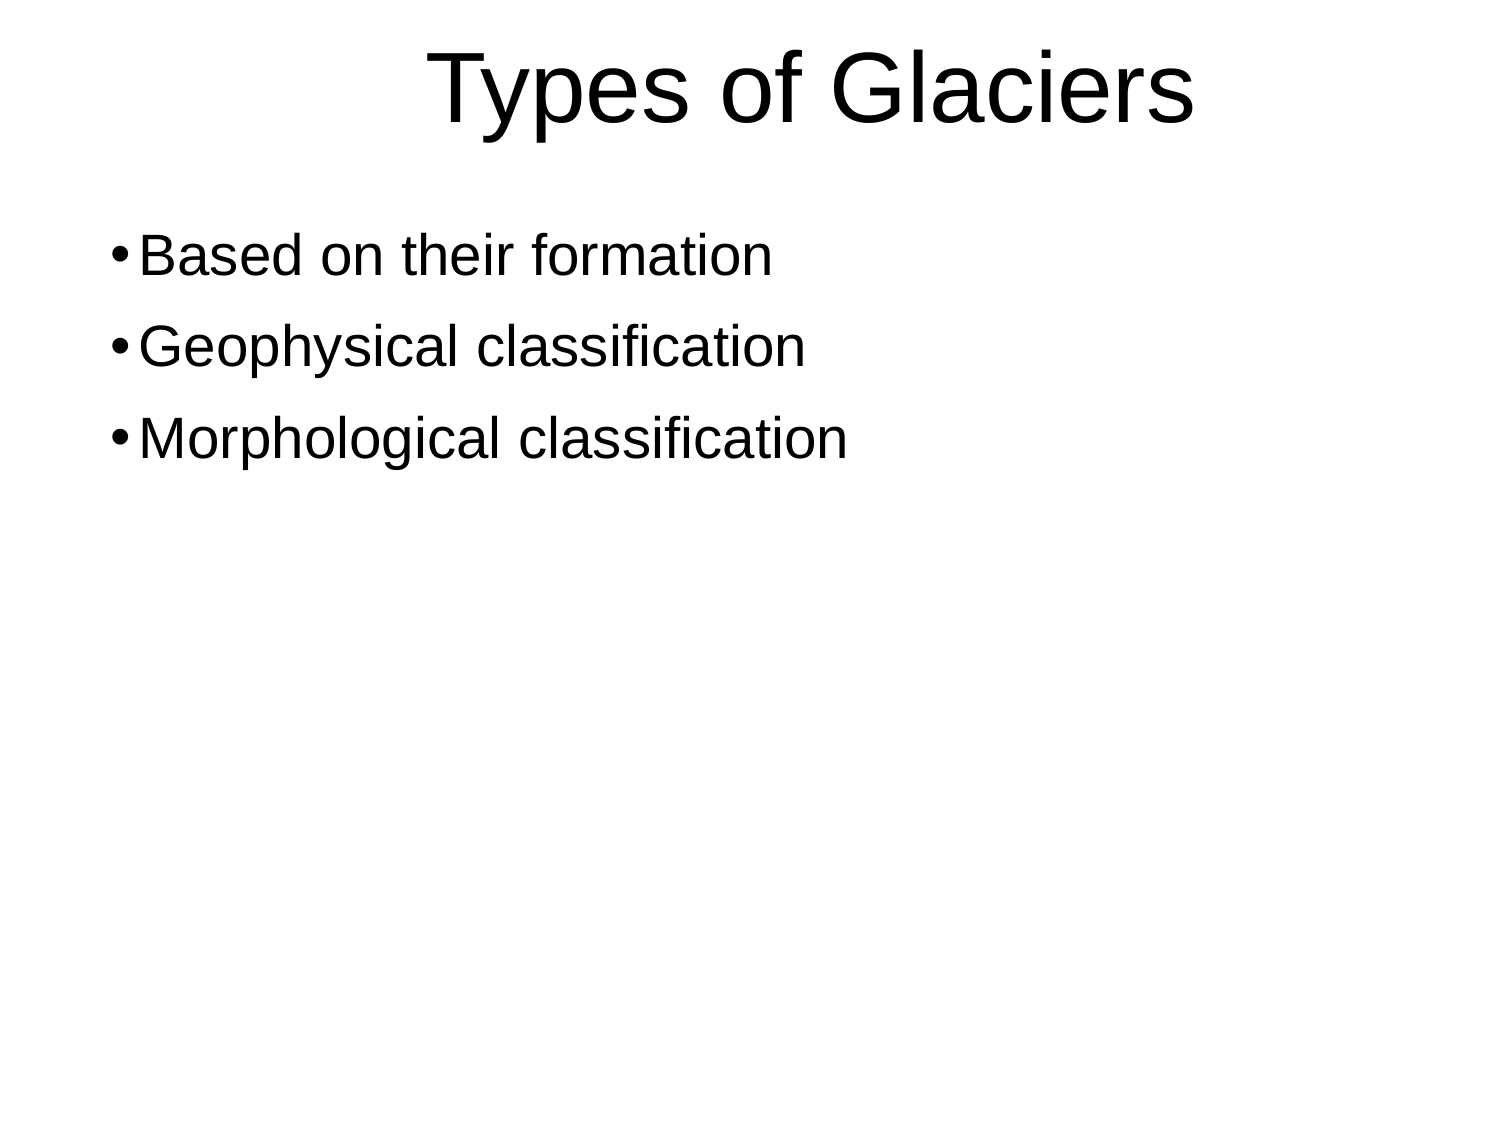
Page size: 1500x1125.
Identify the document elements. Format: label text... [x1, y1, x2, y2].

title Types of Glaciers [409, 31, 1294, 145]
list Based on their formation Geophysical classification Morphological classification [100, 220, 941, 867]
